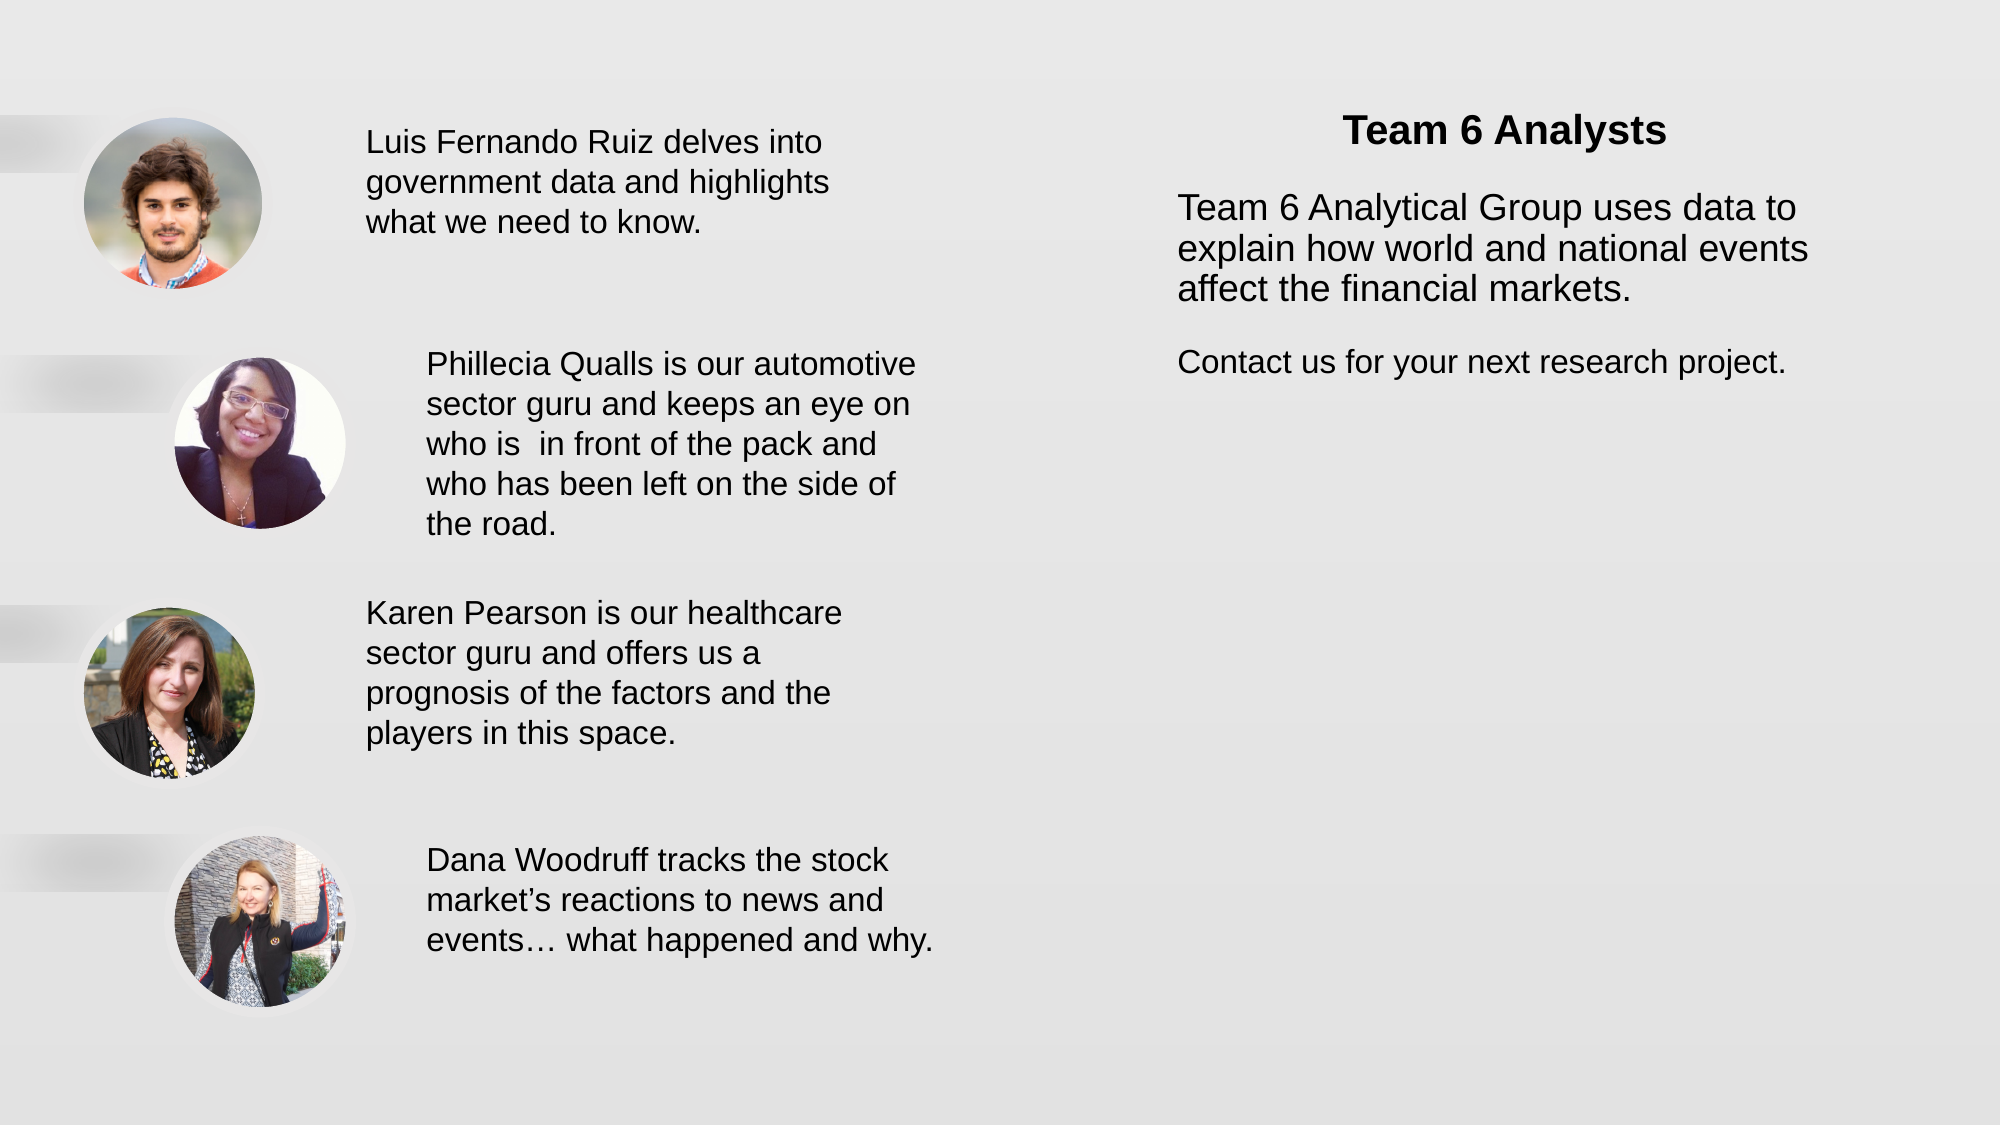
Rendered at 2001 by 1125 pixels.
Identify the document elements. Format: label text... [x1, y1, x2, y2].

picture [169, 352, 351, 534]
text_box Karen Pearson is our healthcare sector guru and offers us a prognosis of the factors and the players in this space. [350, 584, 896, 759]
title Team 6 Analysts [1205, 64, 1806, 161]
text_box Phillecia Qualls is our automotive sector guru and keeps an eye on who is in front of the pack and who has been left on the side of the road. [411, 334, 957, 550]
list Team 6 Analytical Group uses data to explain how world and national events affect the financial markets. Contact us for your next research project. [1162, 180, 1922, 398]
picture [78, 602, 261, 784]
text_box Luis Fernando Ruiz delves into government data and highlights what we need to know. [350, 112, 896, 248]
picture [78, 112, 268, 294]
text_box Dana Woodruff tracks the stock market’s reactions to news and events… what happened and why. [411, 830, 957, 966]
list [169, 830, 351, 1013]
